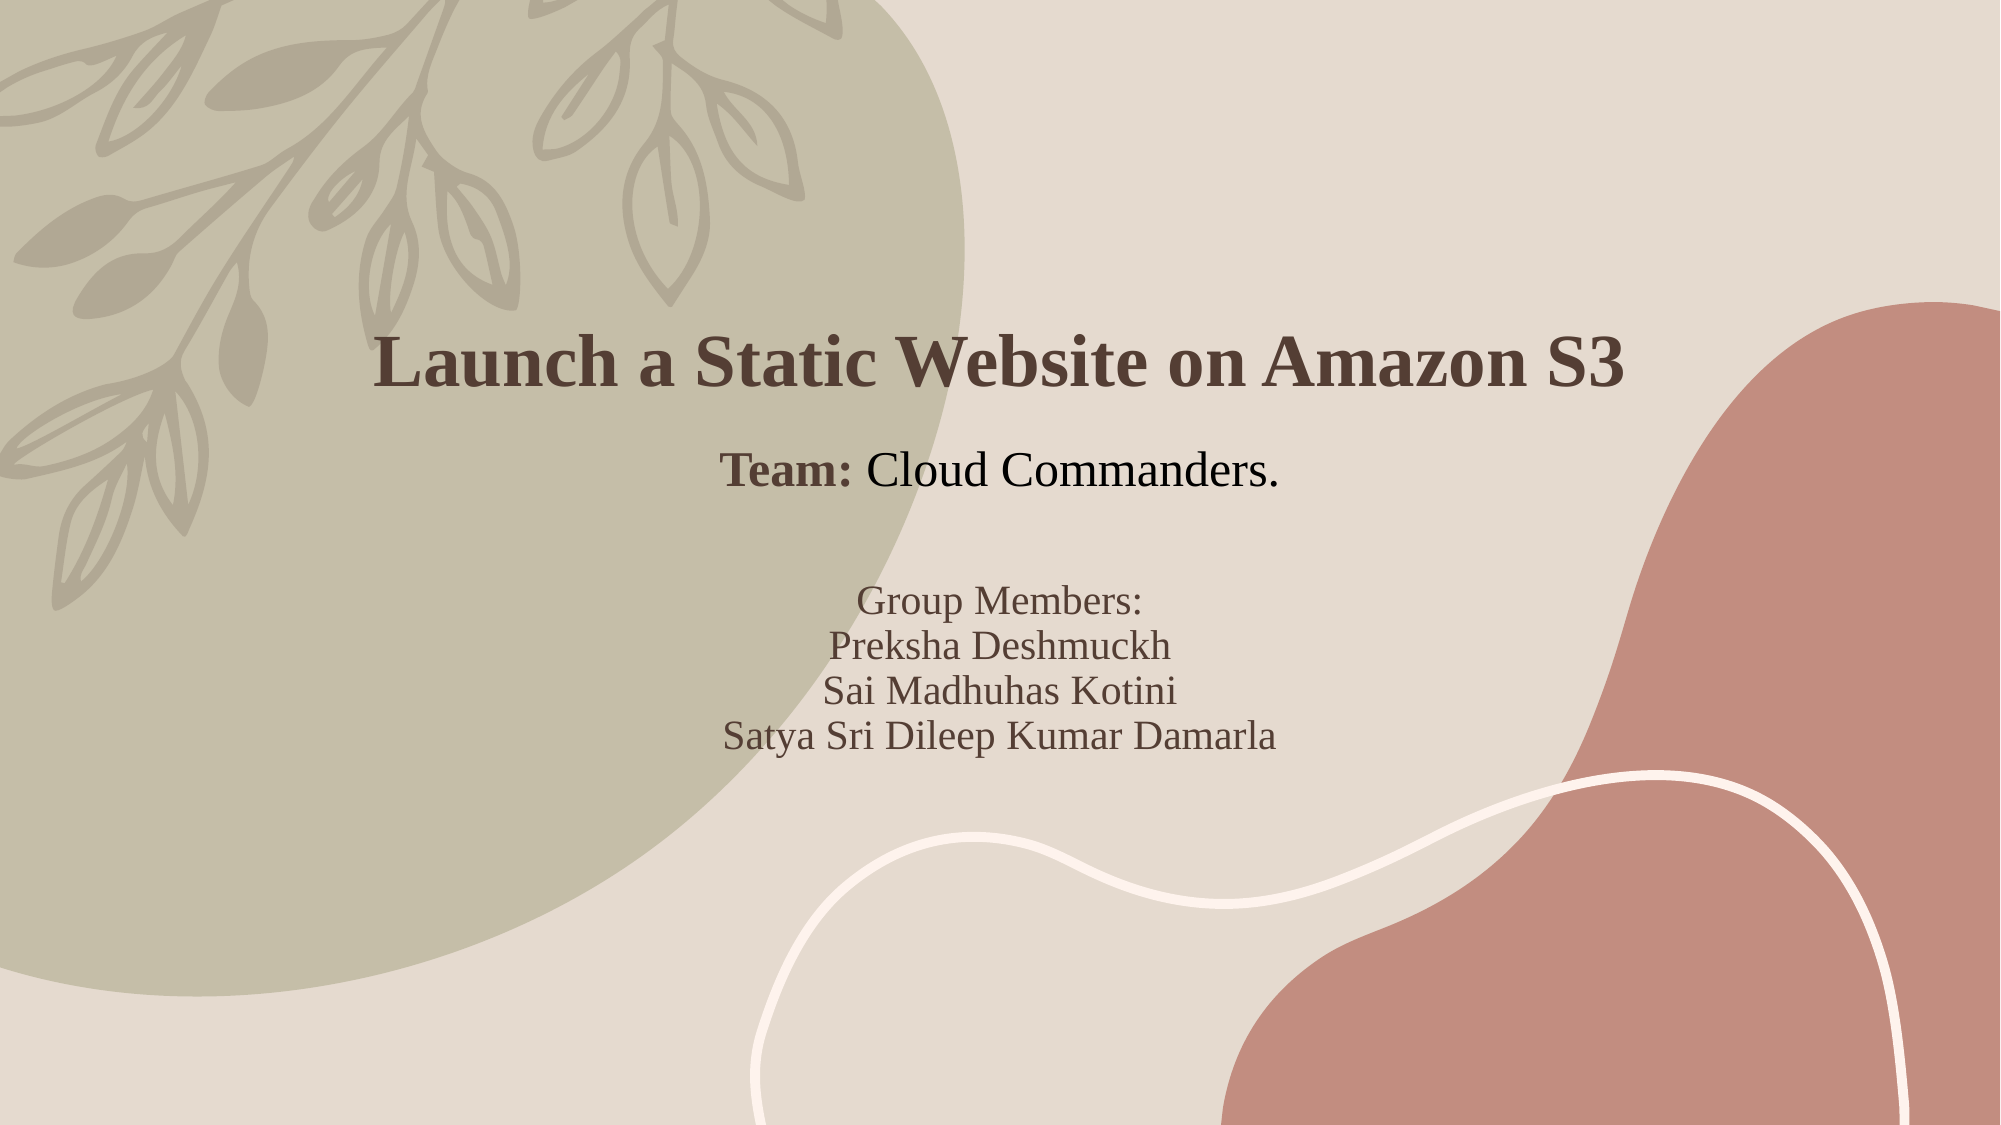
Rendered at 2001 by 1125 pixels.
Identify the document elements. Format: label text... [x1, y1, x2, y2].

title Launch a Static Website on Amazon S3 Team: Cloud Commanders. Group Members: Preksha Deshmuckh Sai Madhuhas Kotini Satya Sri Dileep Kumar Damarla [150, 149, 1850, 975]
